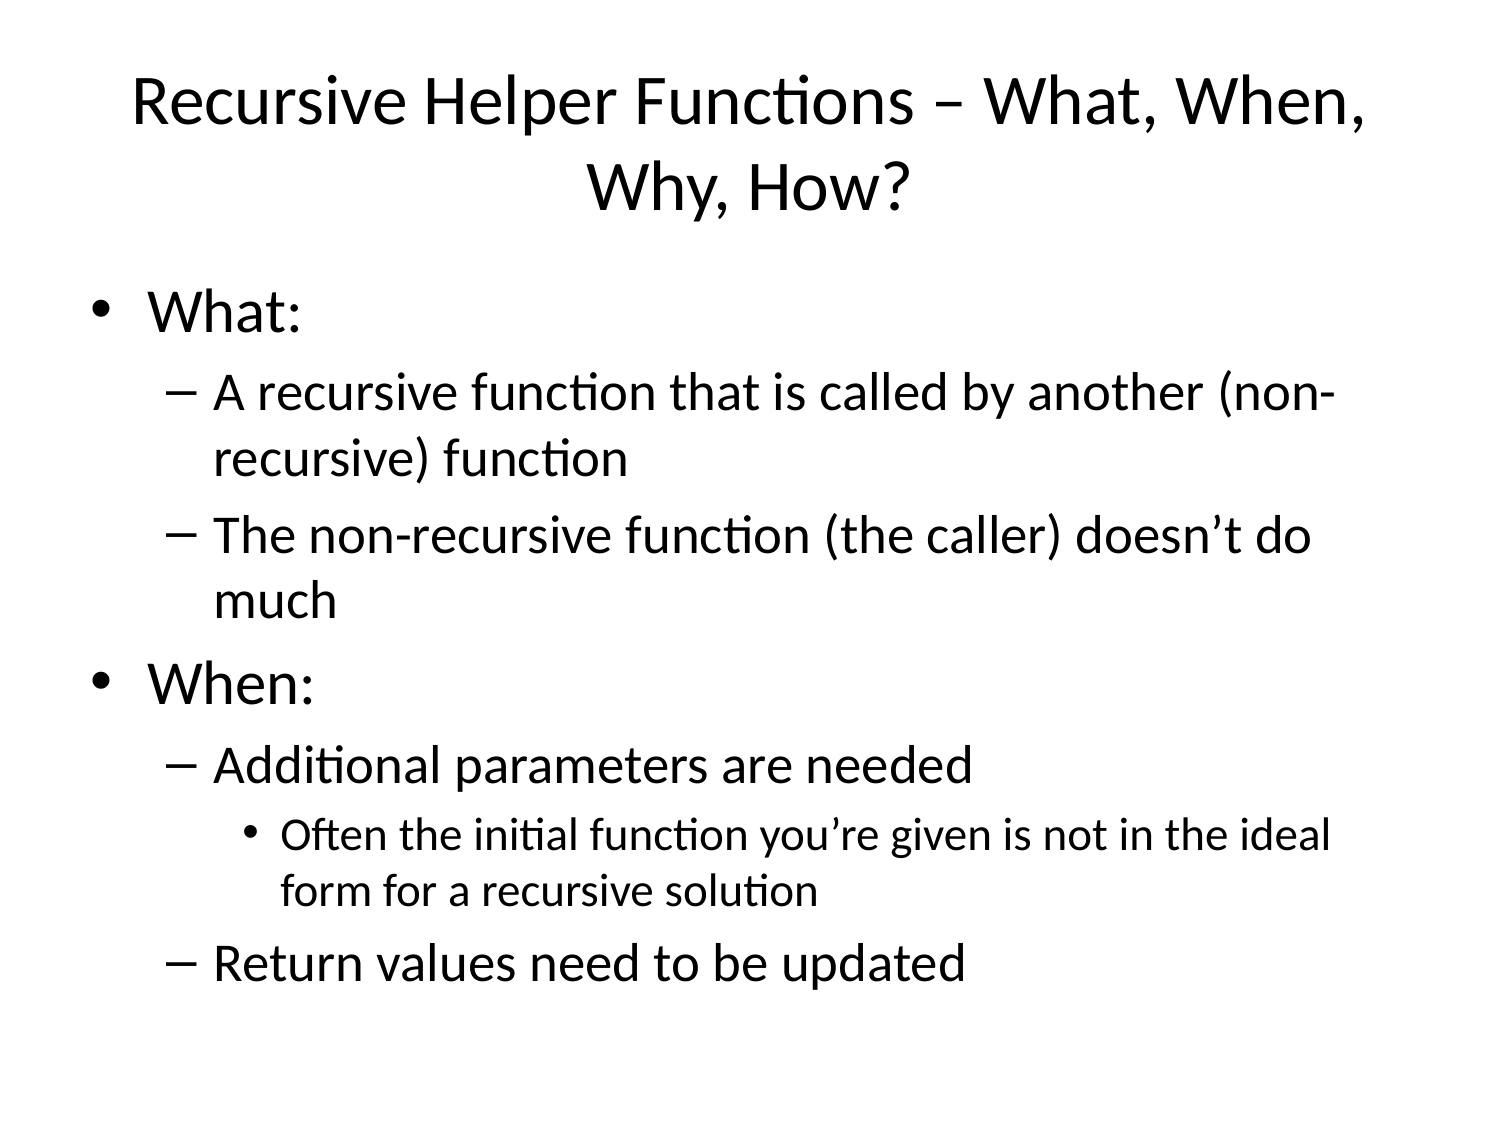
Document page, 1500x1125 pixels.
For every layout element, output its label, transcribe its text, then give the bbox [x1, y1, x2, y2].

title Recursive Helper Functions – What, When, Why, How? [75, 45, 1425, 233]
list What: A recursive function that is called by another (non-recursive) function The non-recursive function (the caller) doesn’t do much When: Additional parameters are needed Often the initial function you’re given is not in the ideal form for a recursive solution Return values need to be updated [75, 262, 1425, 1005]
